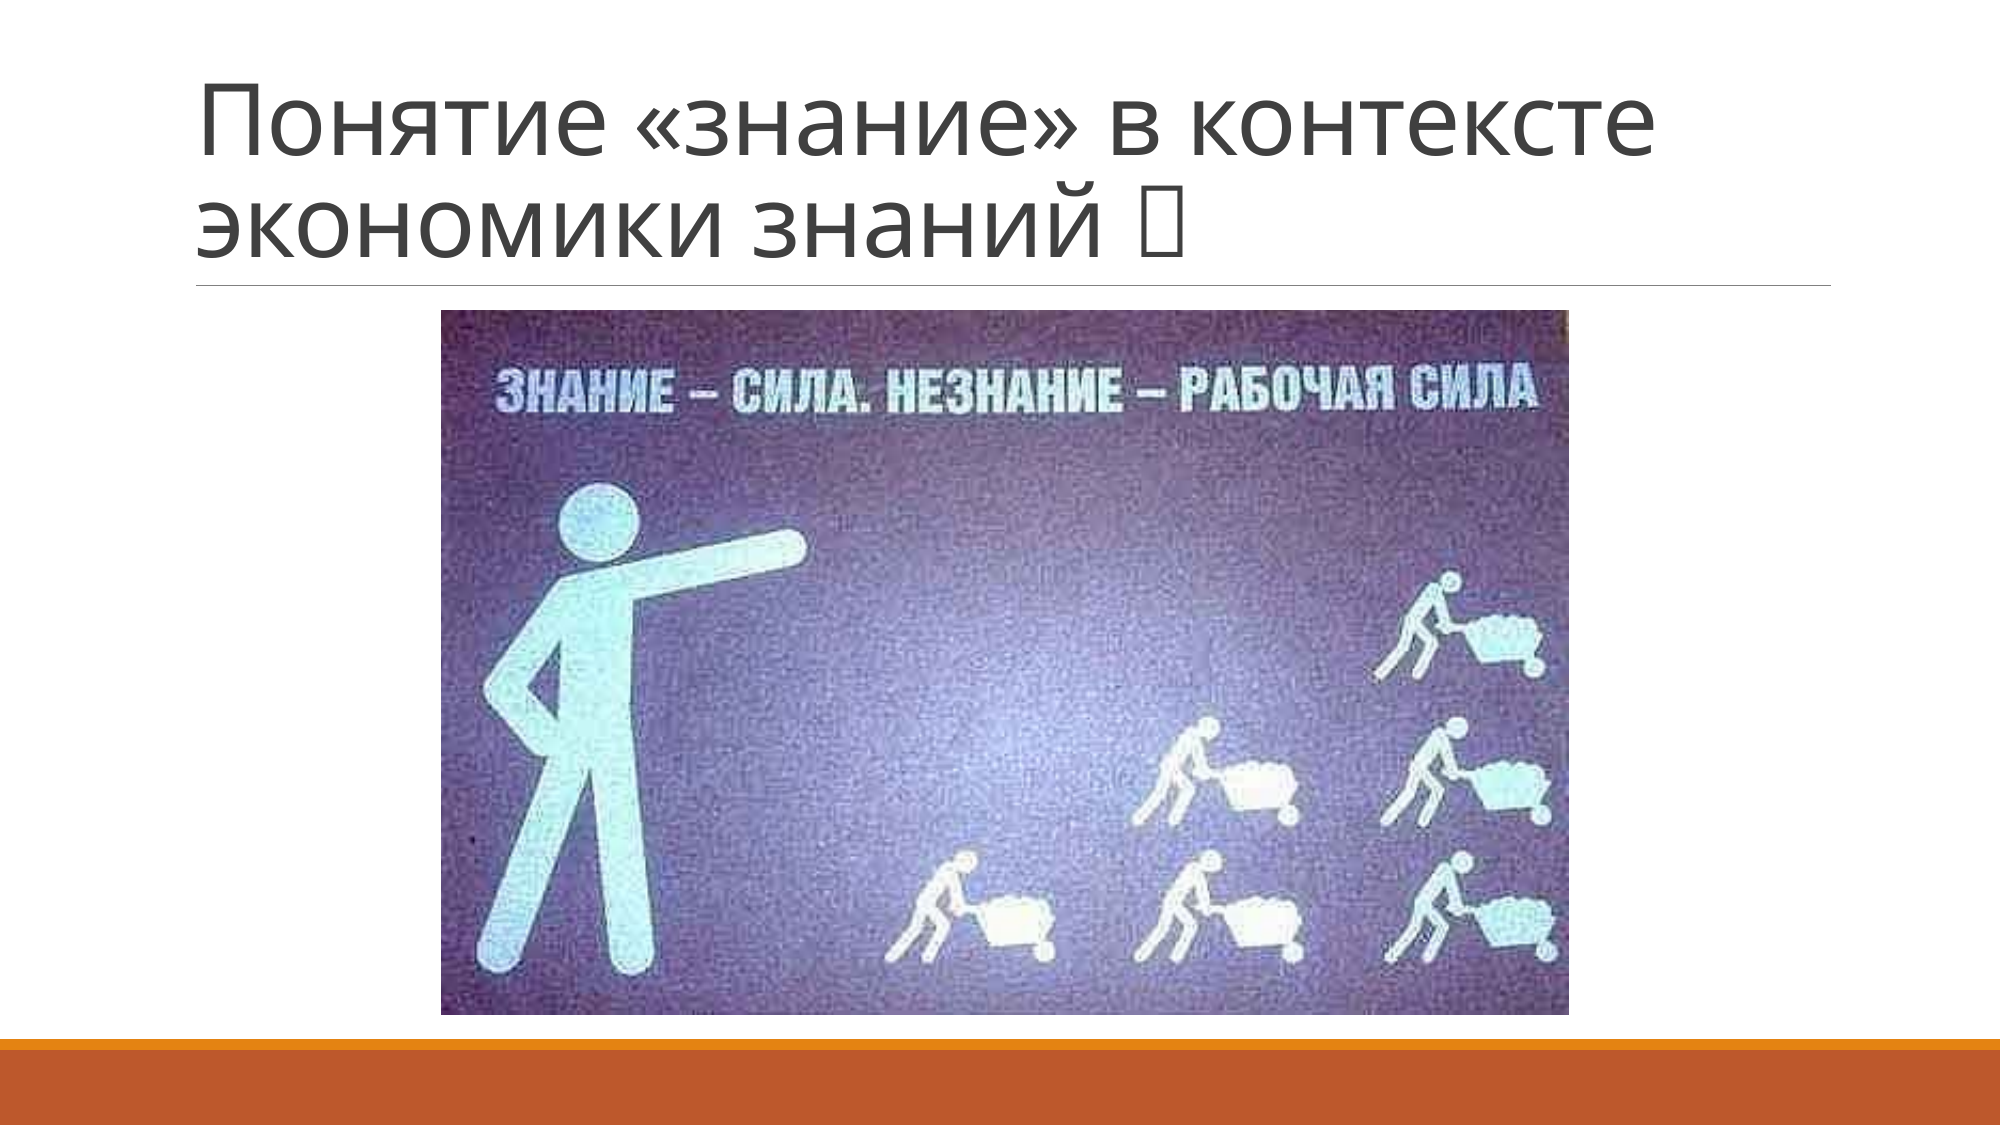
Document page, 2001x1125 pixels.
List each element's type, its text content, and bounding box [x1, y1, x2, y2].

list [441, 309, 1569, 1015]
title Понятие «знание» в контексте экономики знаний  [180, 47, 1830, 285]
